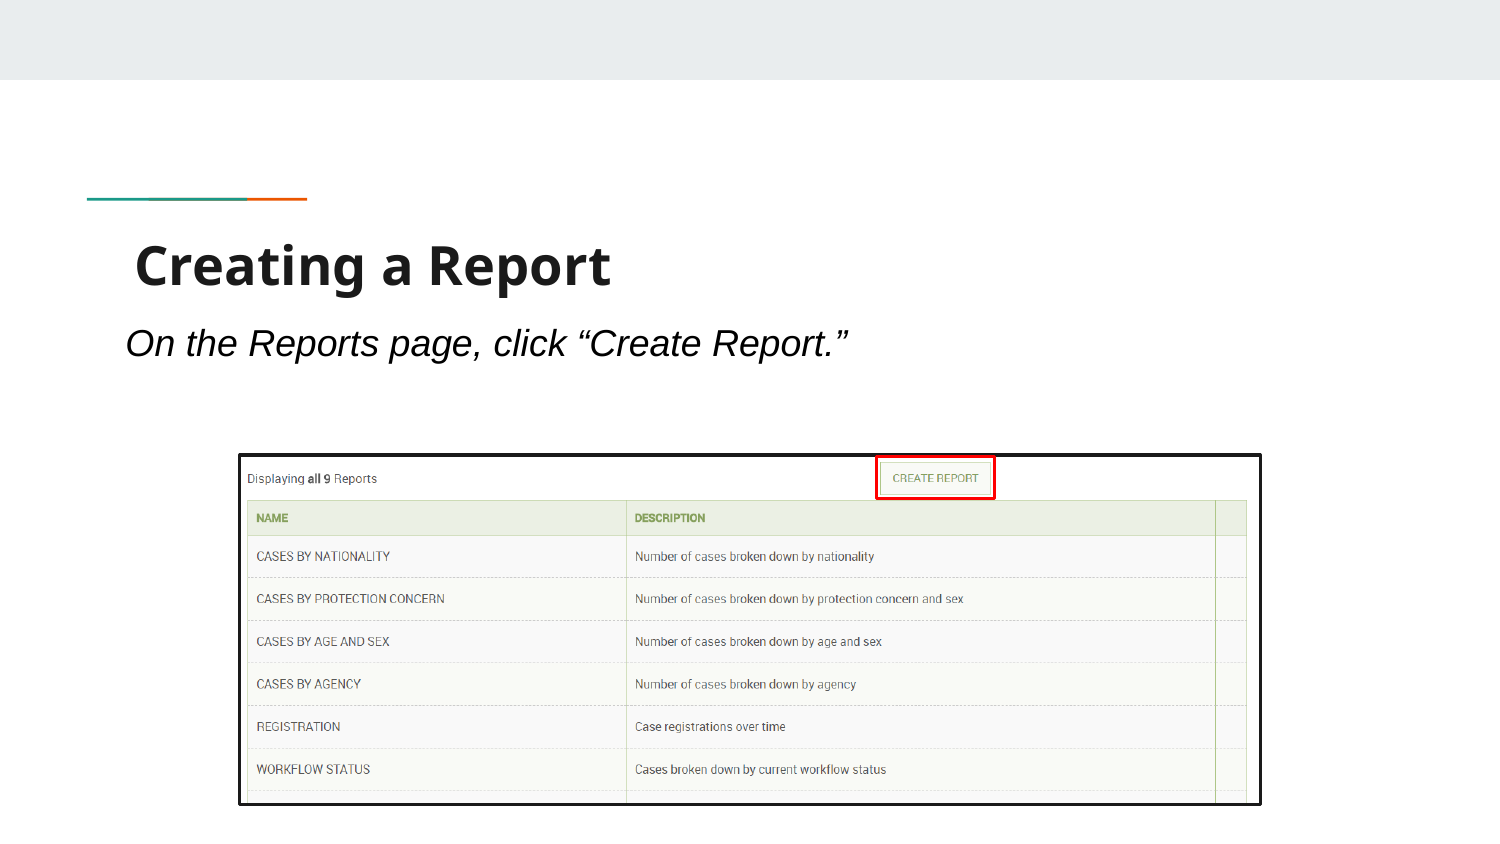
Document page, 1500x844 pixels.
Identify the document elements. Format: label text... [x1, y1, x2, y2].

picture [241, 456, 1259, 803]
text_box On the Reports page, click “Create Report.” [110, 303, 1478, 424]
title Creating a Report [119, 216, 1475, 303]
